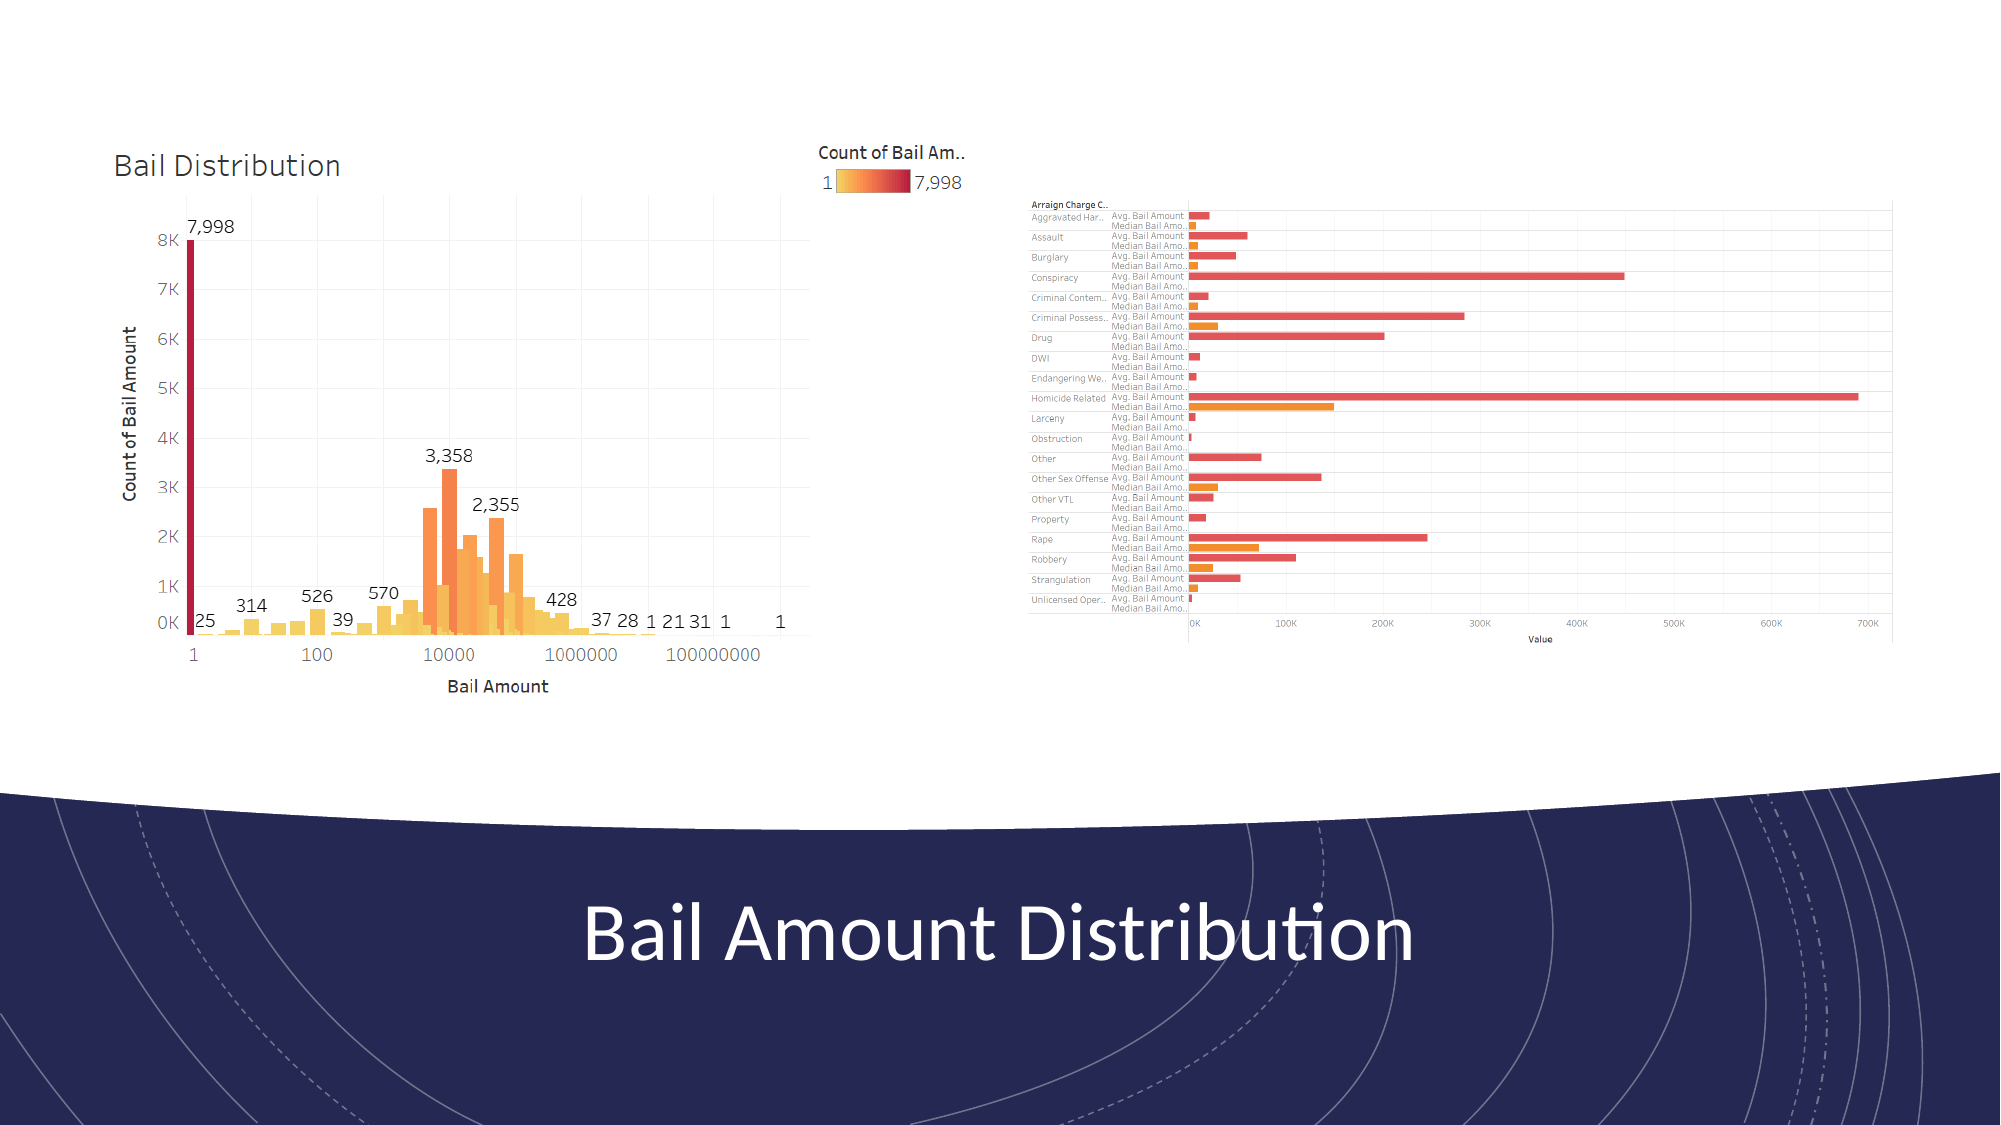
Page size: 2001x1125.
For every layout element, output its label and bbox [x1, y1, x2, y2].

text_box [0, 0, 2000, 1125]
picture [105, 142, 975, 693]
picture [1026, 196, 1897, 643]
